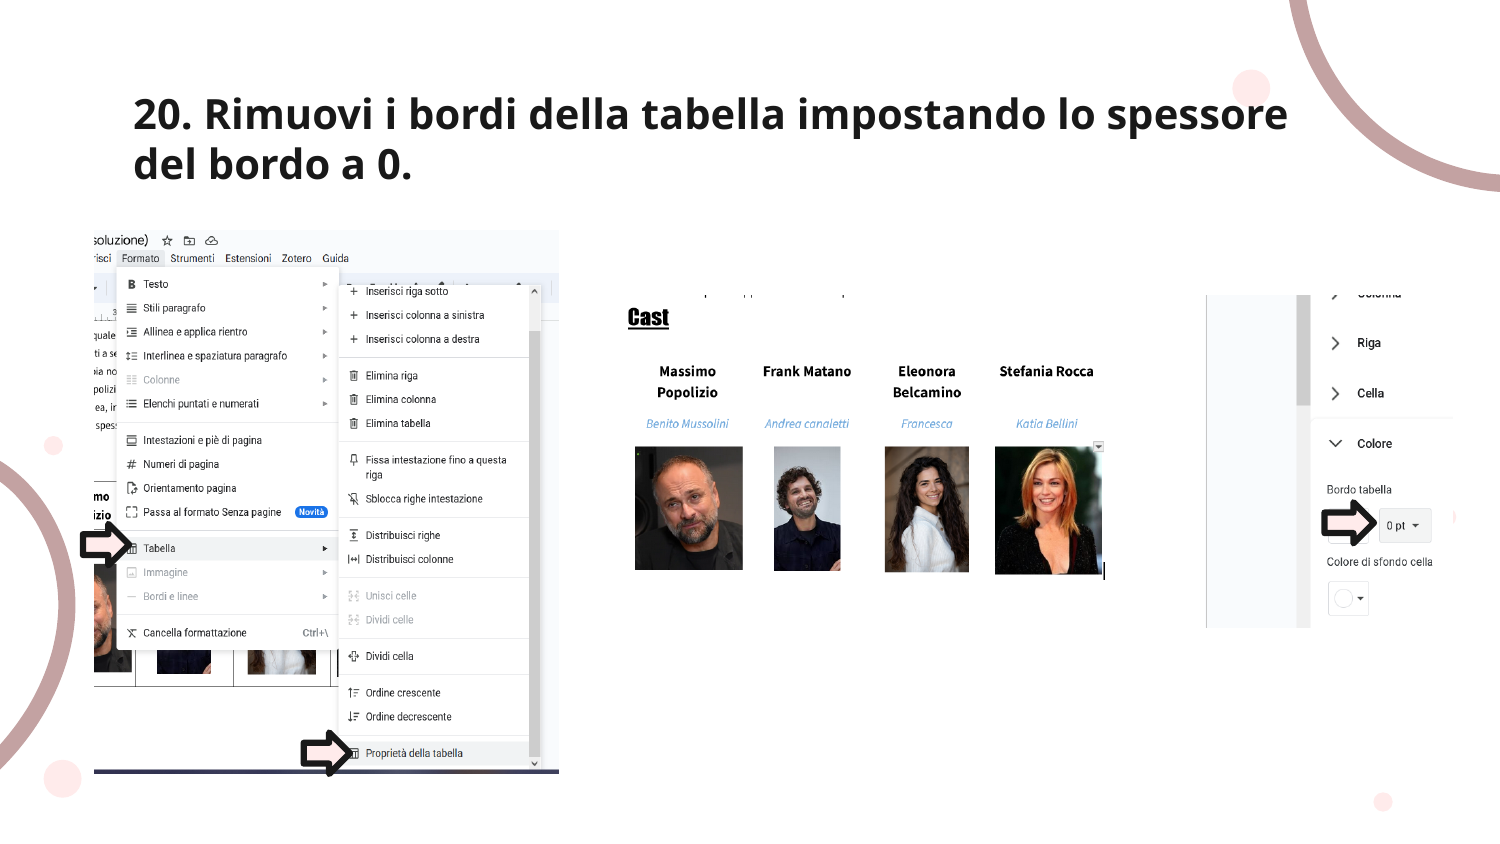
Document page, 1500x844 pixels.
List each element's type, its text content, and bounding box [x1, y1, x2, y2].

title 20. Rimuovi i bordi della tabella impostando lo spessore del bordo a 0. [118, 72, 1349, 167]
text_box [82, 534, 89, 556]
picture [606, 294, 1453, 628]
picture [94, 230, 559, 775]
